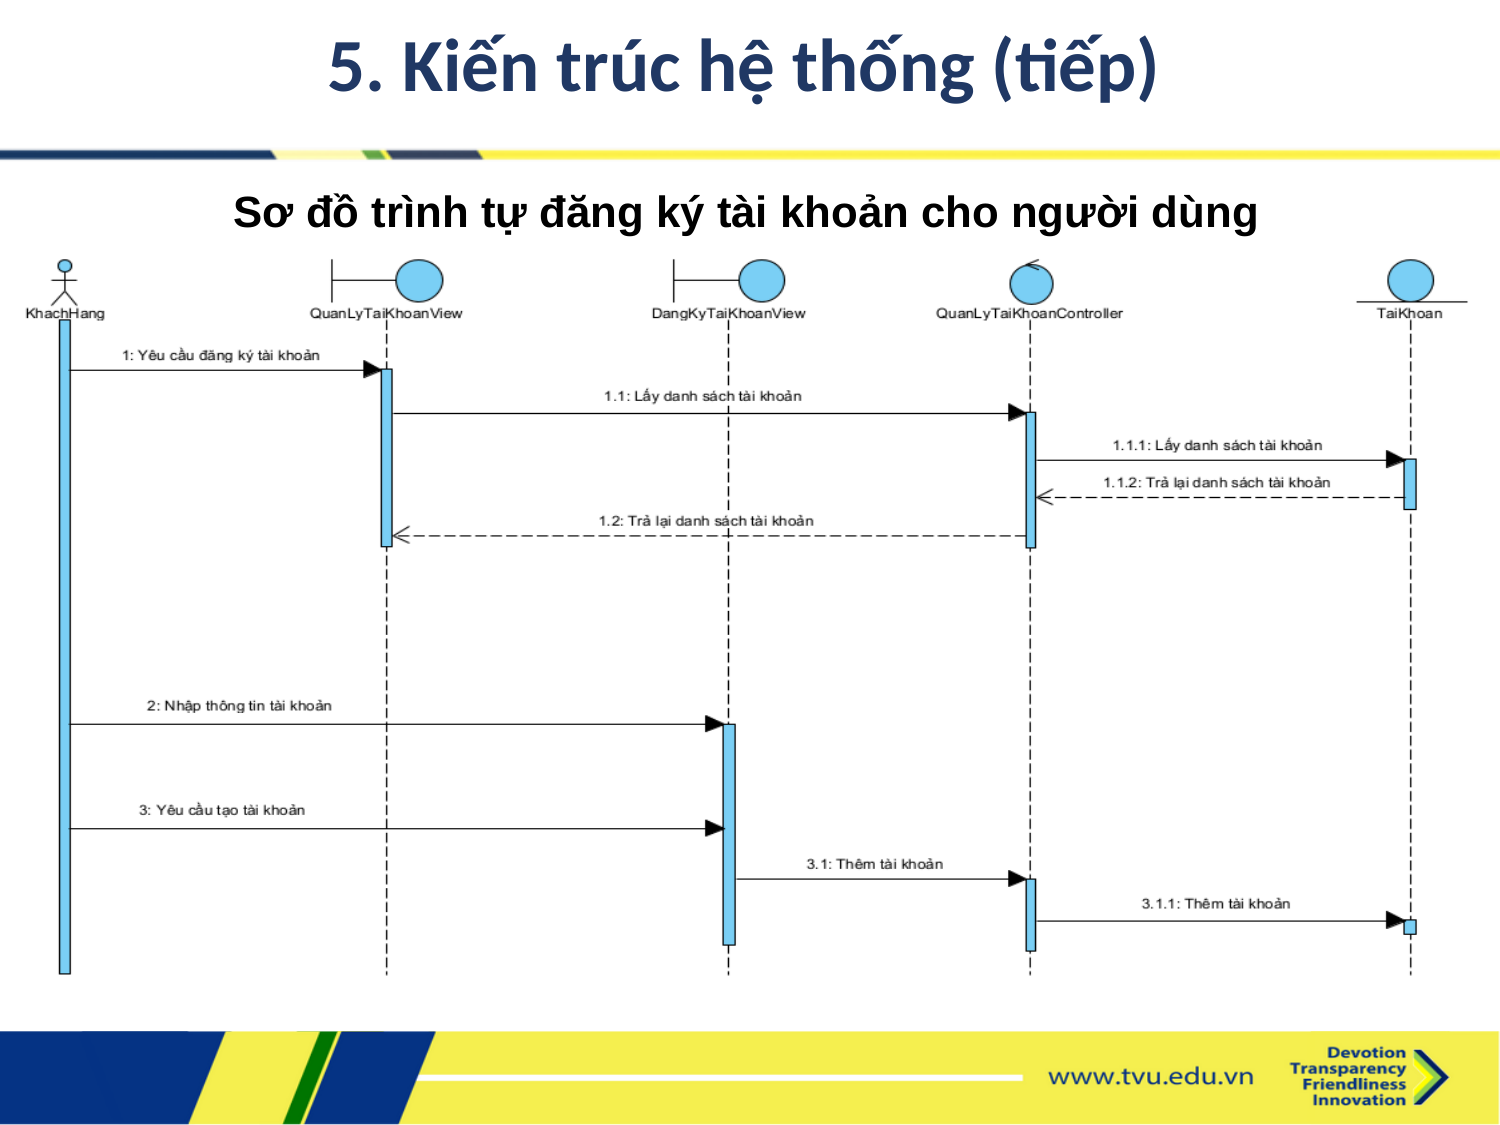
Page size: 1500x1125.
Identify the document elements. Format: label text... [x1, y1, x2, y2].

title 5. Kiến trúc hệ thống (tiếp) [312, 62, 1188, 149]
picture [1188, 147, 1500, 162]
text_box Sơ đồ trình tự đăng ký tài khoản cho người dùng [218, 149, 1281, 244]
picture [15, 245, 1485, 1013]
picture [0, 147, 312, 162]
picture [0, 1031, 1500, 1125]
